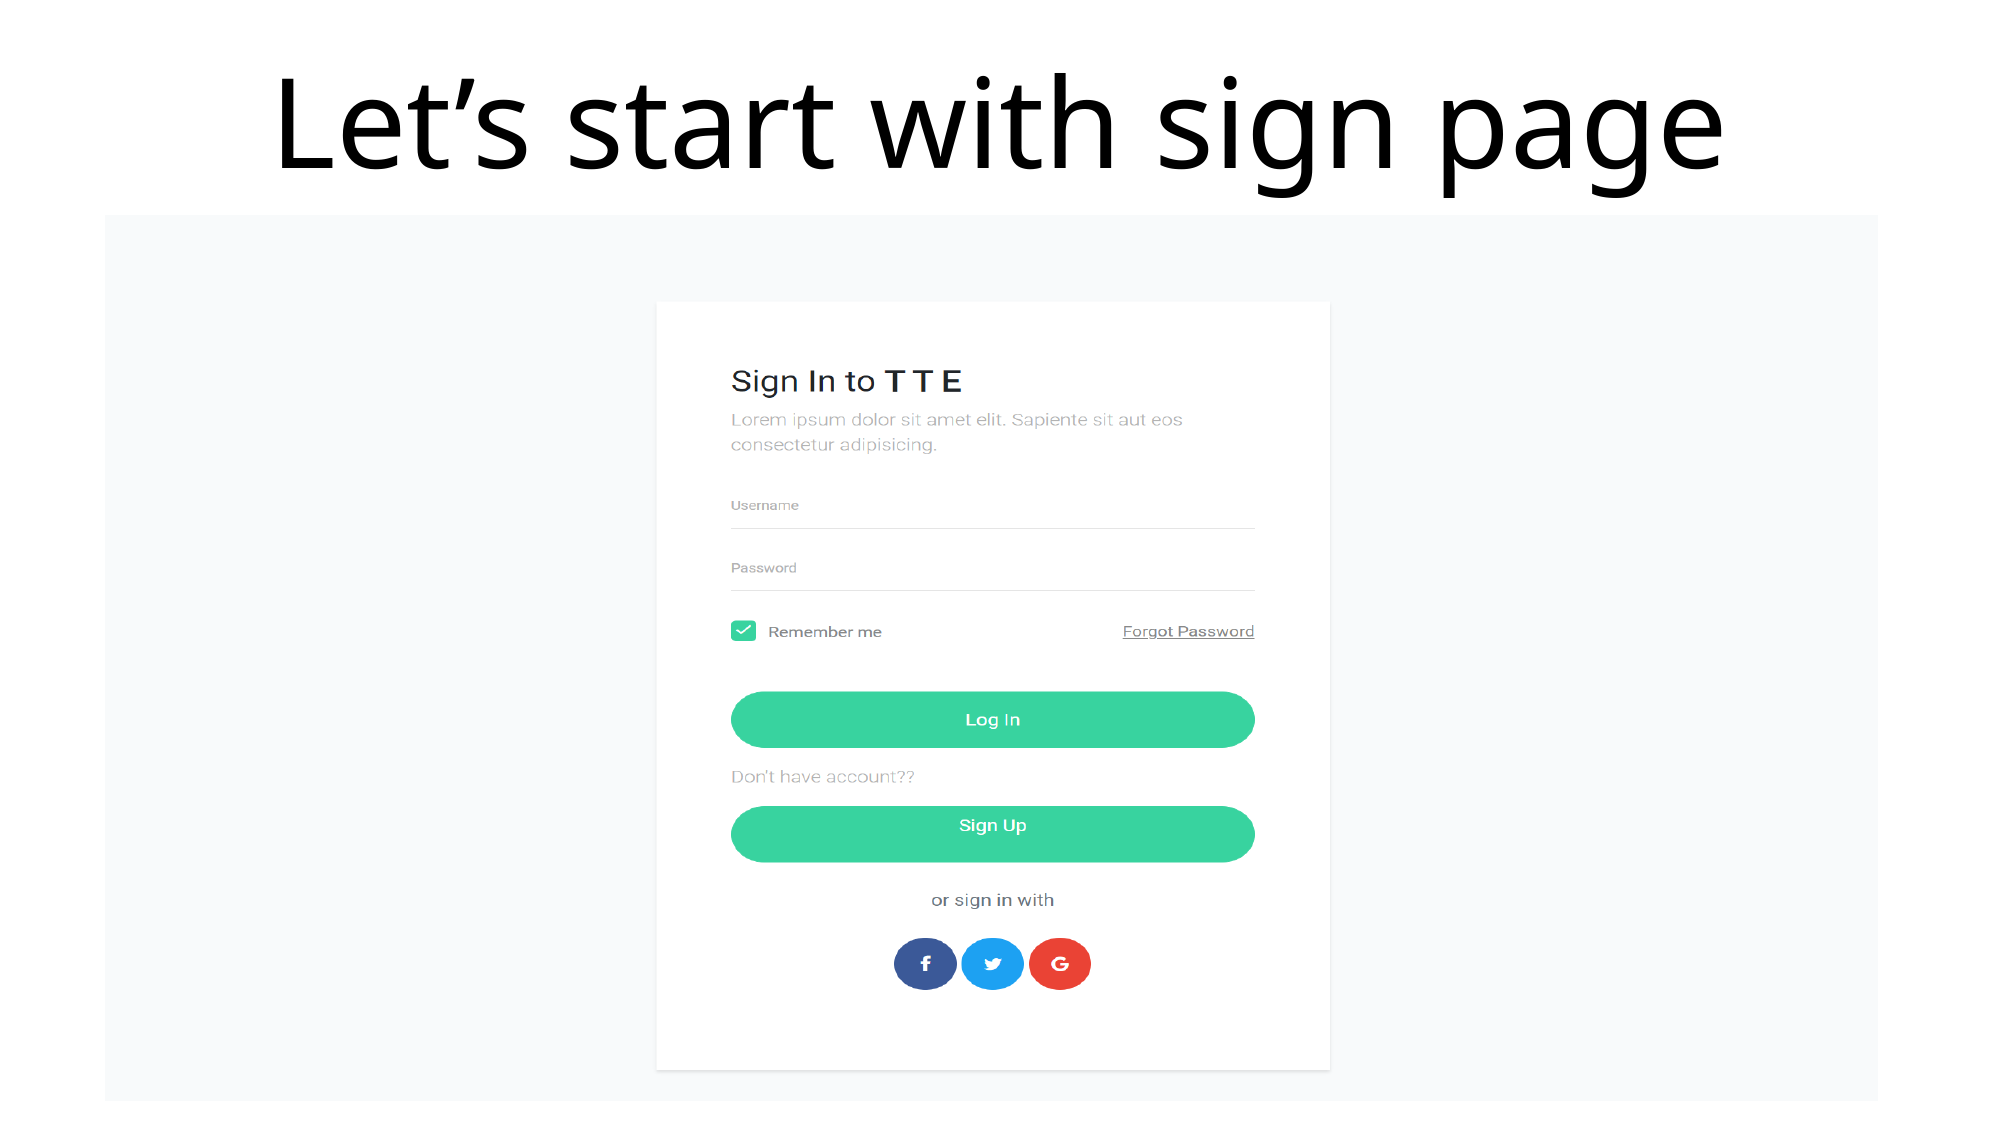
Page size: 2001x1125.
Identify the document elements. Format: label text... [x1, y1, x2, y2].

title Let’s start with sign page [249, 45, 1750, 203]
picture [105, 215, 1878, 1101]
